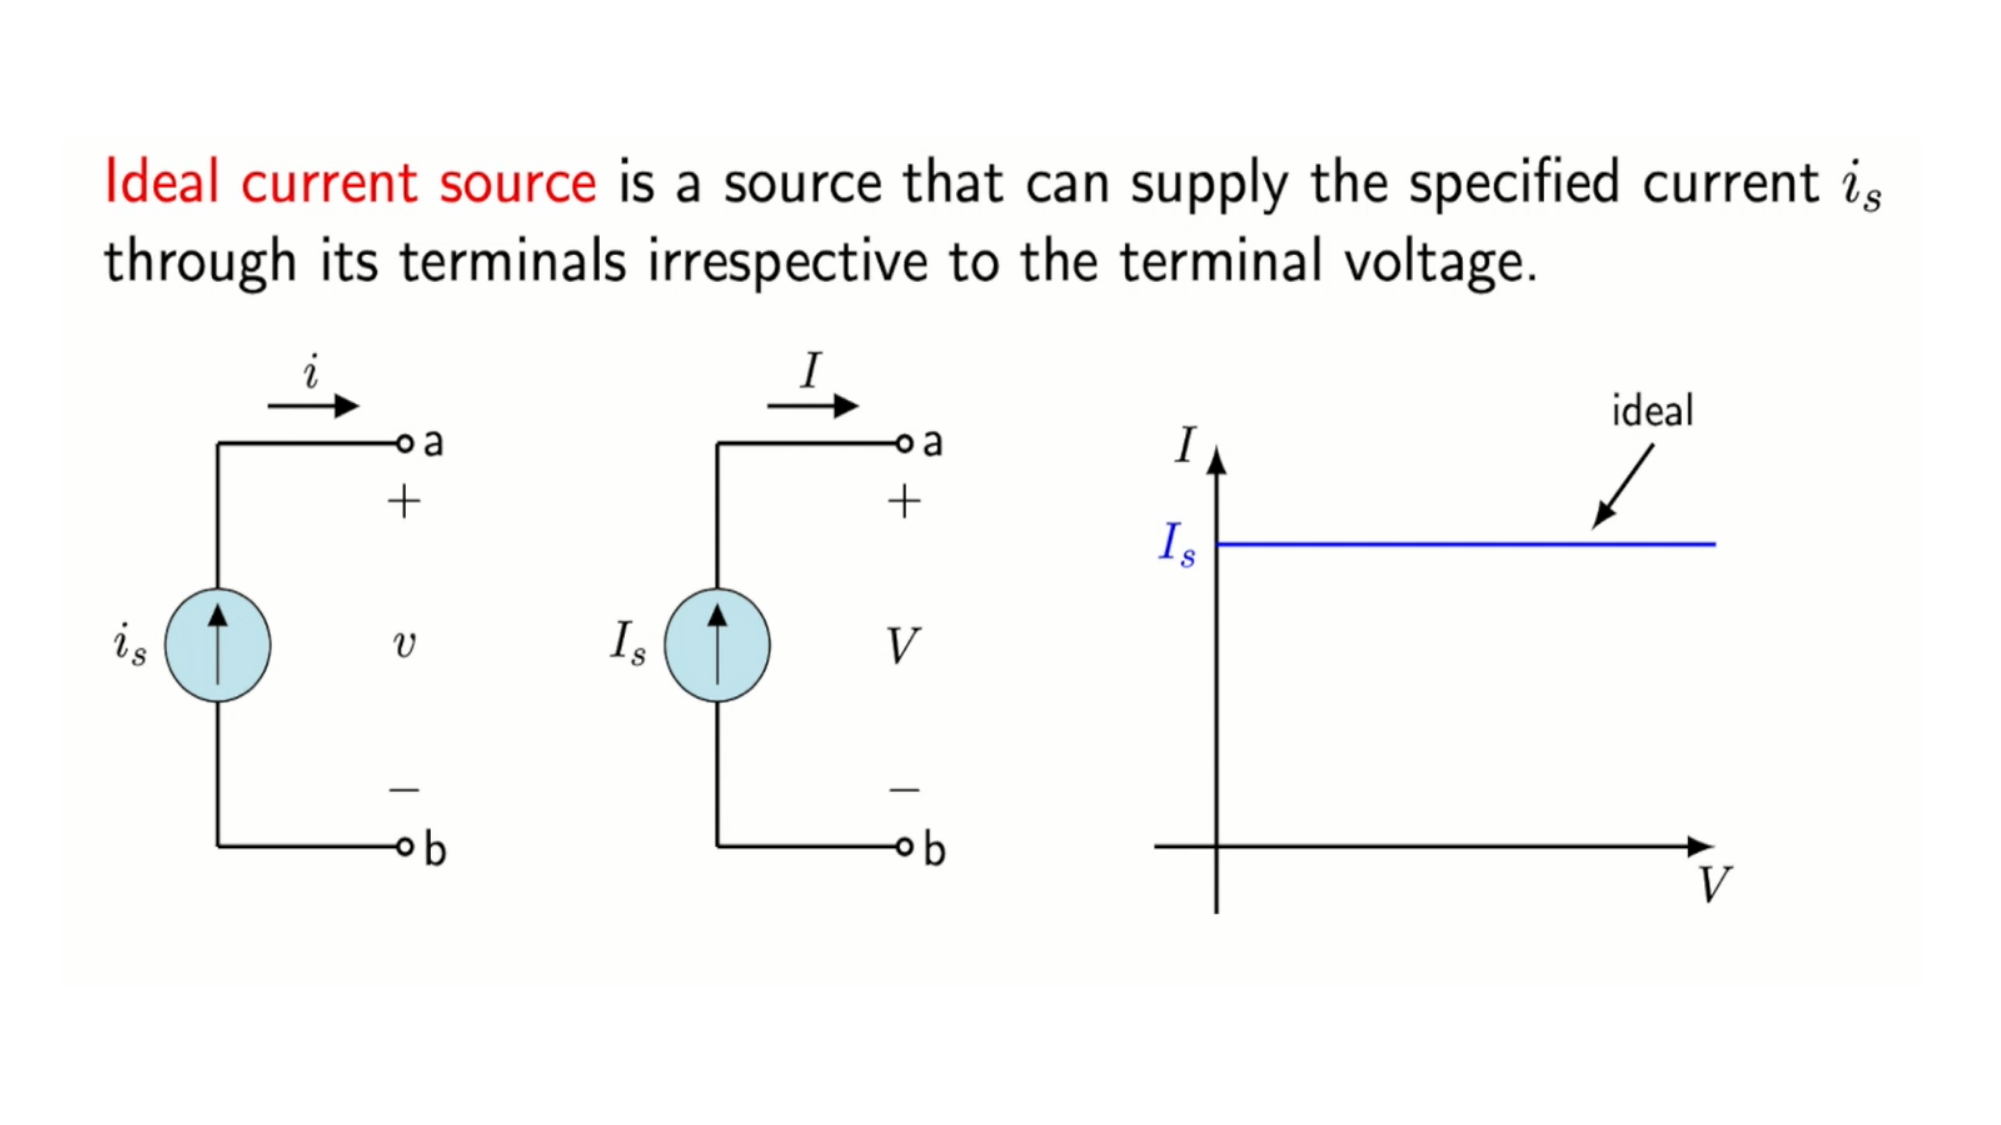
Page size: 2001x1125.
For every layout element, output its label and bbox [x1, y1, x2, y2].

picture [62, 138, 1922, 987]
